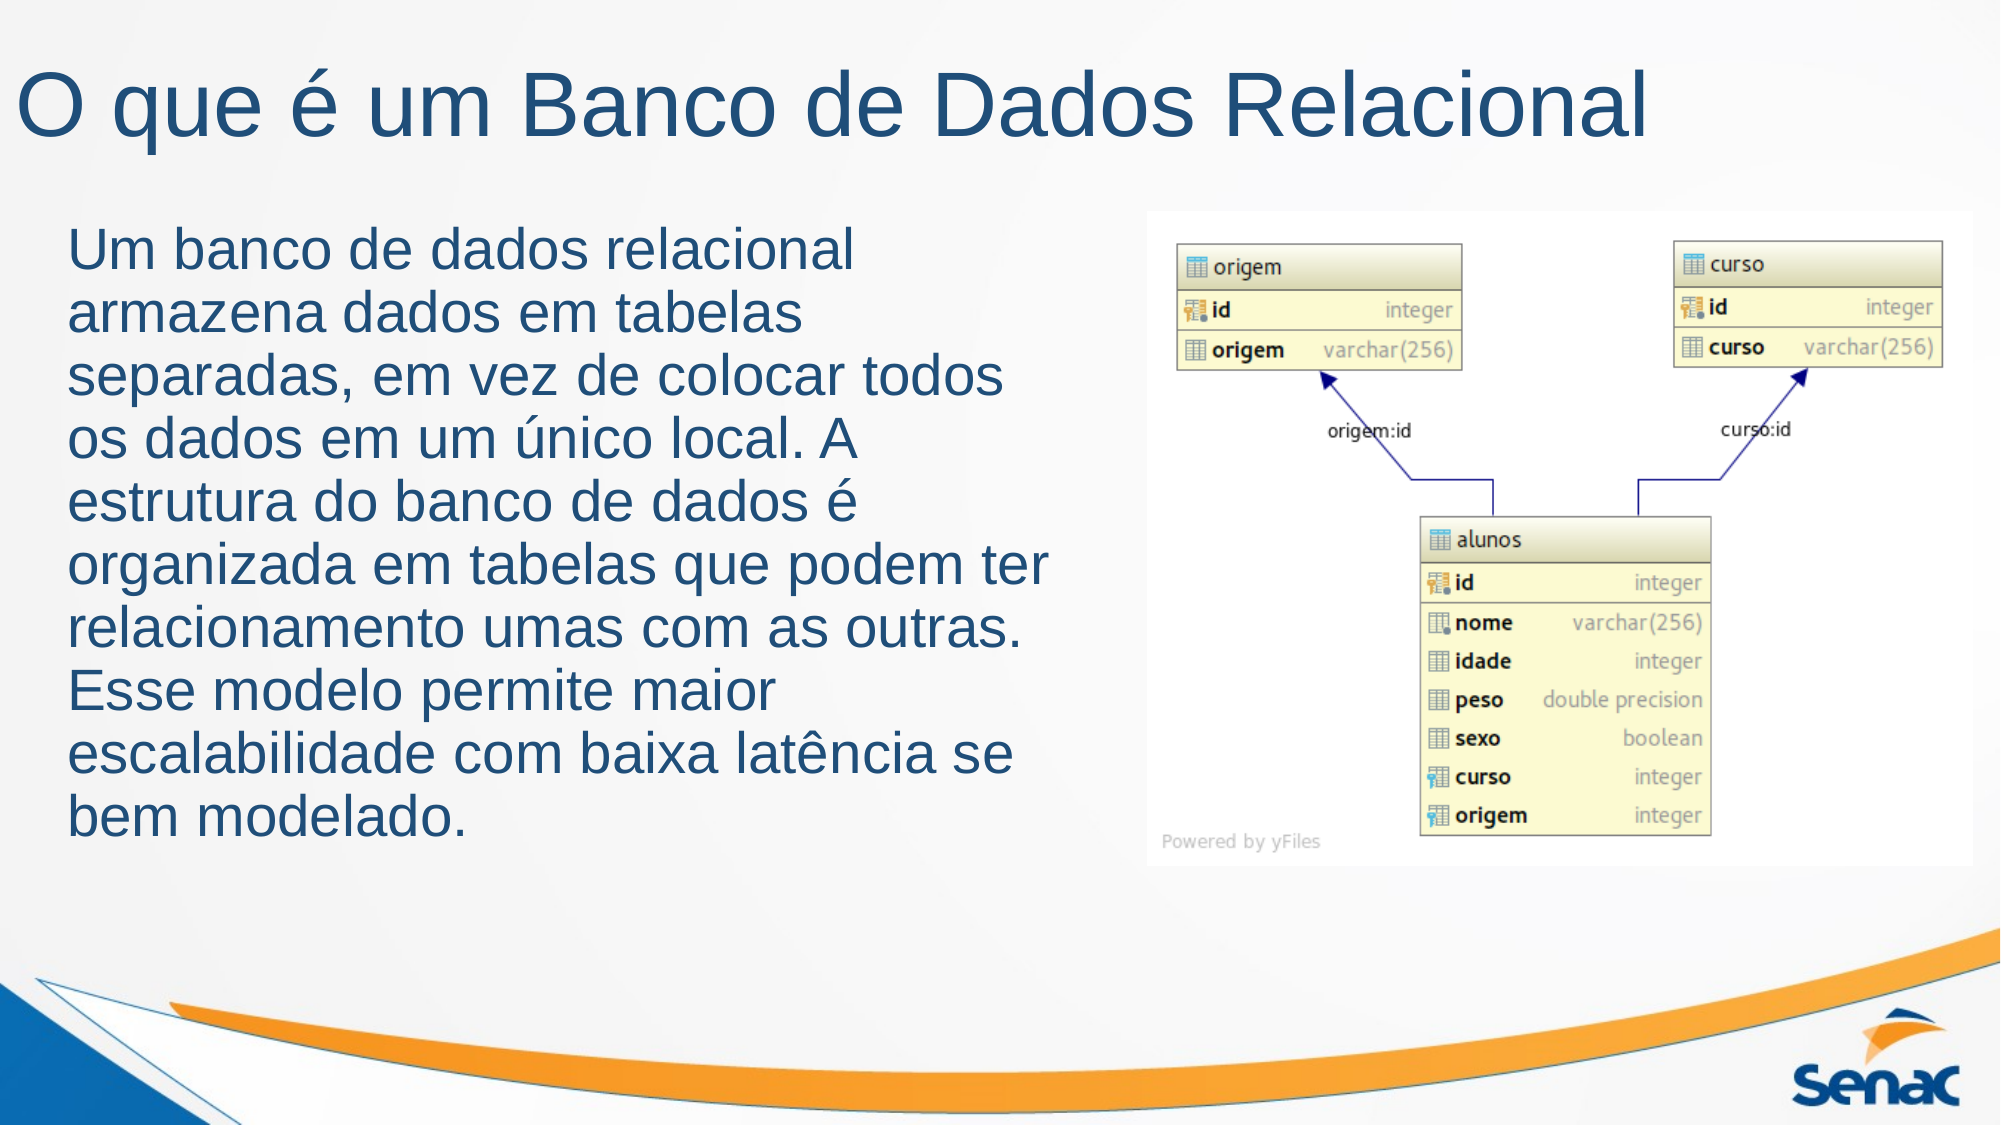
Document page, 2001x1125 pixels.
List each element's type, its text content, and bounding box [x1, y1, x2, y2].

title O que é um Banco de Dados Relacional [0, 36, 1973, 178]
list Um banco de dados relacional armazena dados em tabelas separadas, em vez de colocar todos os dados em um único local. A estrutura do banco de dados é organizada em tabelas que podem ter relacionamento umas com as outras. Esse modelo permite maior escalabilidade com baixa latência se bem modelado. [52, 211, 1081, 926]
picture [0, 0, 2001, 1125]
